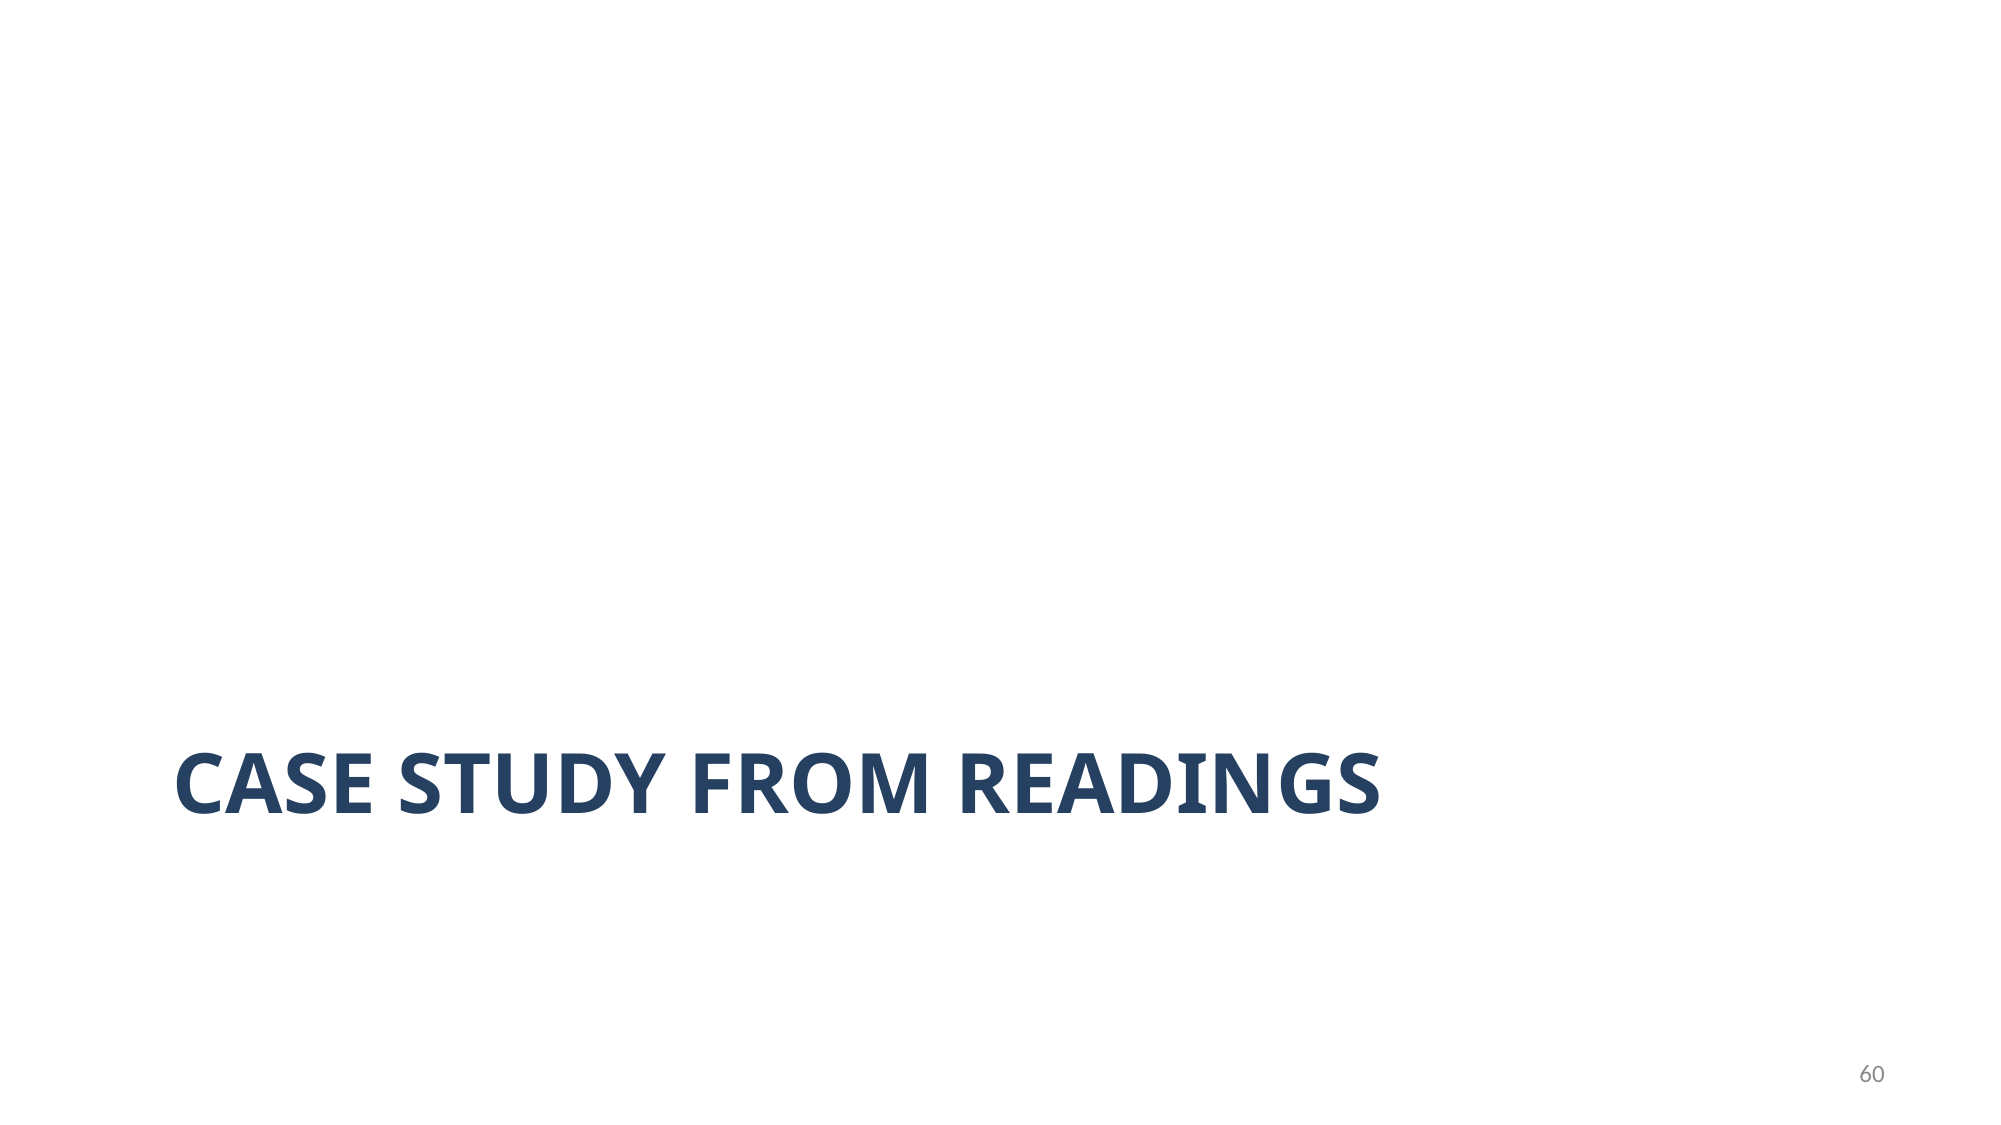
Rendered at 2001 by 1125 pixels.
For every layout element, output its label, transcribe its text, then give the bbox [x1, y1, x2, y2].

slide_number 60 [1433, 1042, 1900, 1103]
title Case Study from readings [157, 722, 1858, 947]
